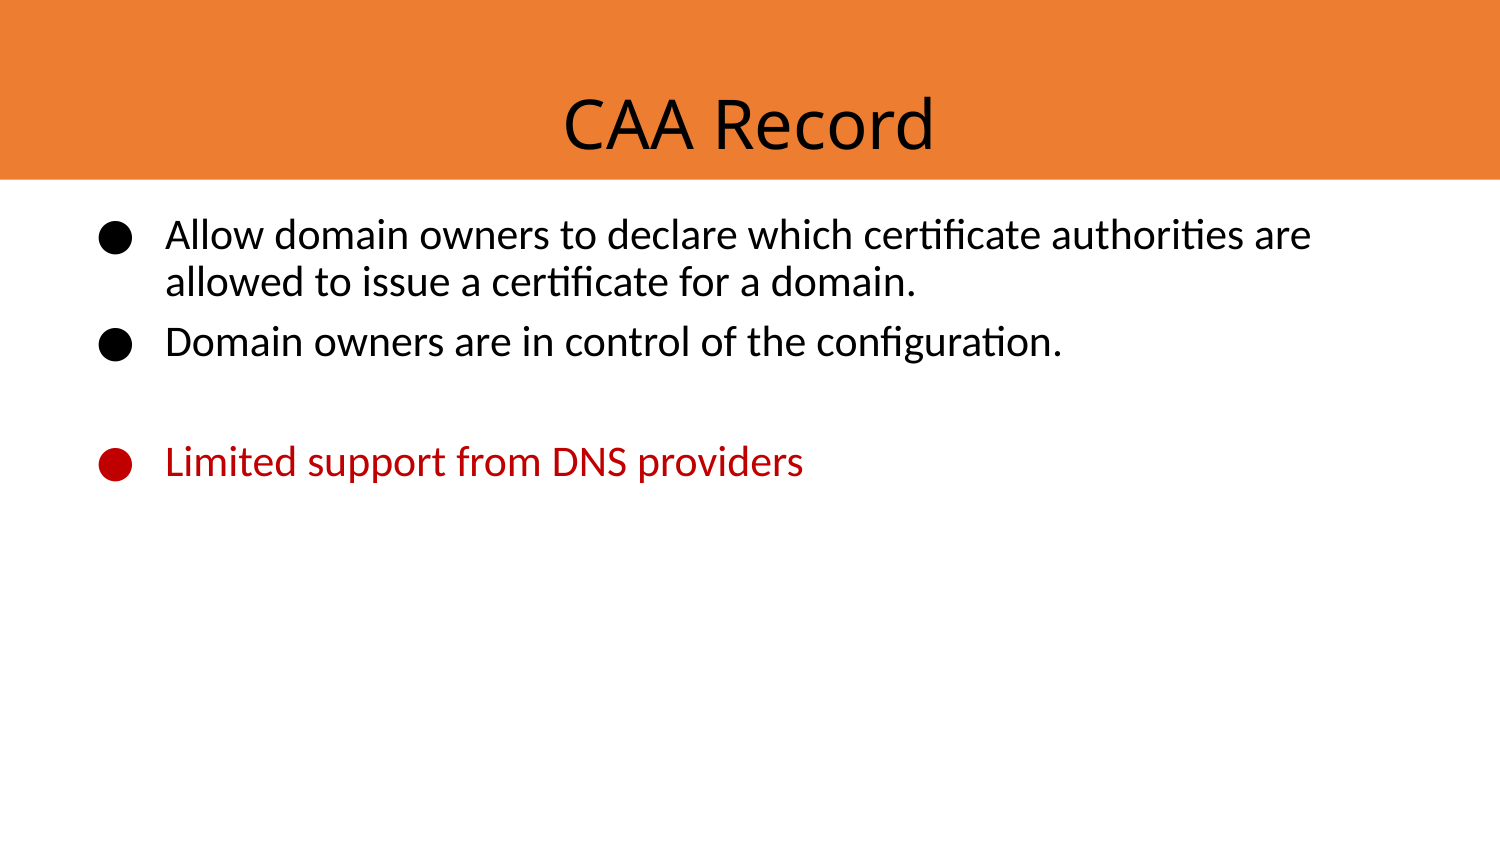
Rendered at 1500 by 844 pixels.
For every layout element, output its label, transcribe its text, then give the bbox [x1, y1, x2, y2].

title CAA Record [0, 0, 1500, 180]
list Allow domain owners to declare which certificate authorities are allowed to issue a certificate for a domain. Domain owners are in control of the configuration. Limited support from DNS providers [75, 196, 1425, 808]
